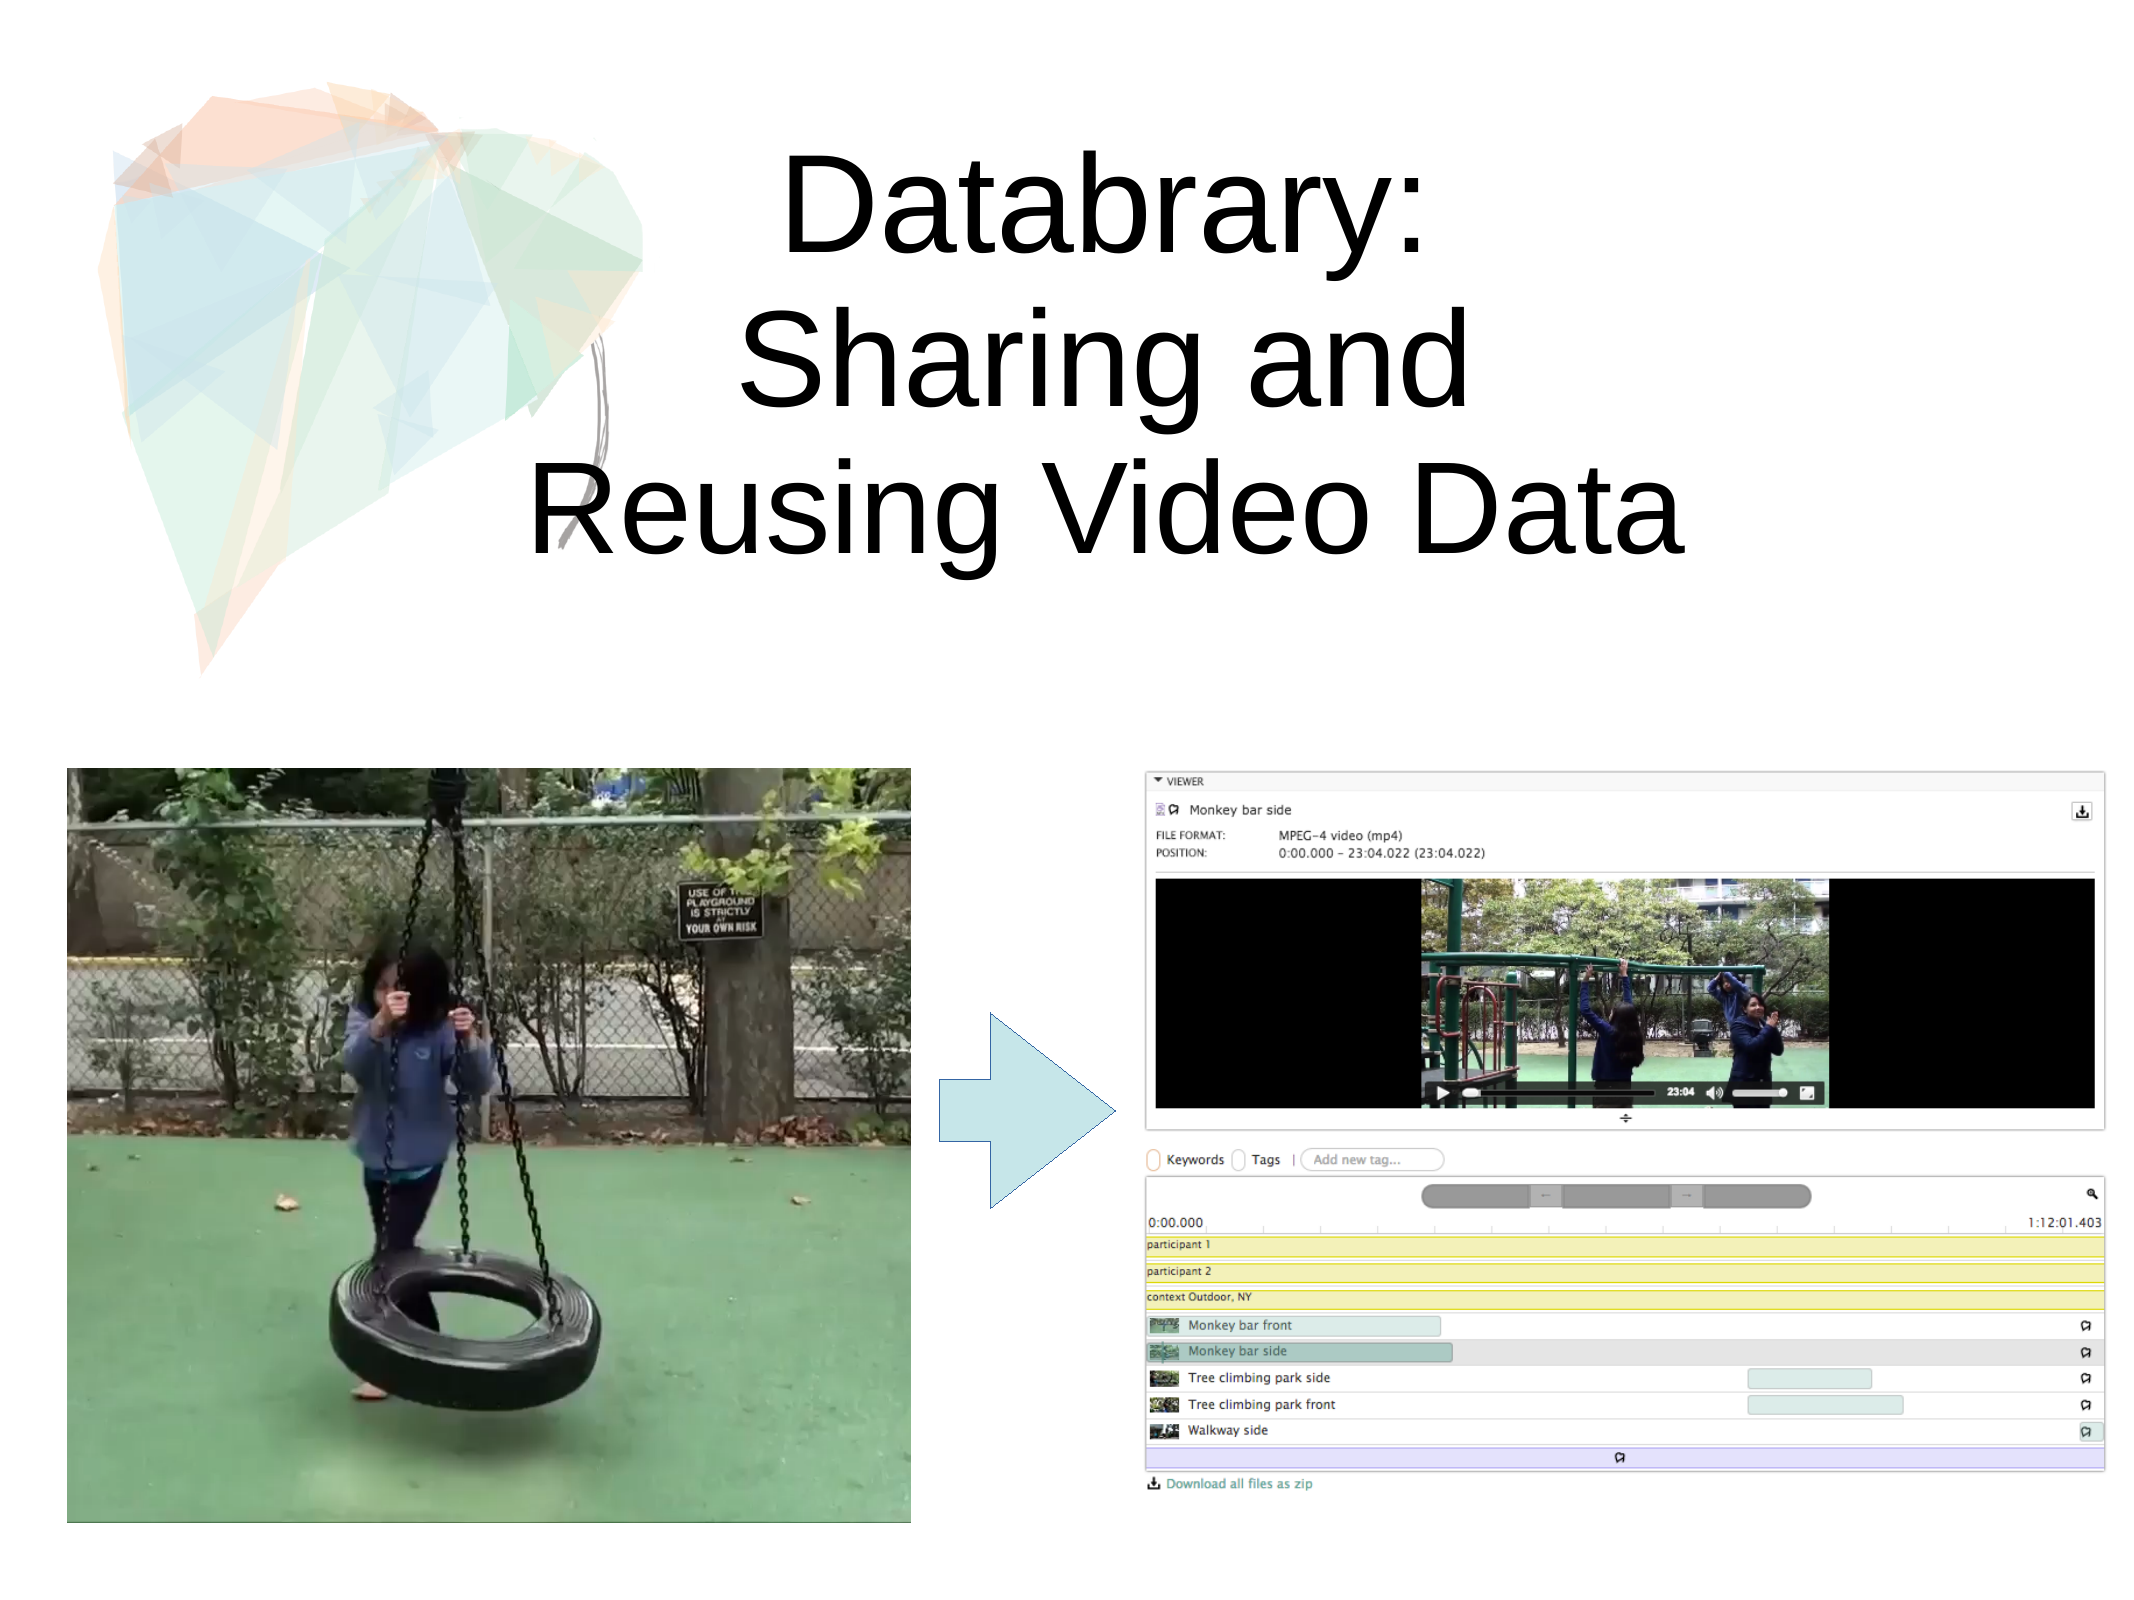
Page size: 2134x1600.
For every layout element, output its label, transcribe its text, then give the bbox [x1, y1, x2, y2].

text_box [939, 1012, 1116, 1209]
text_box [66, 767, 912, 1524]
picture [43, 16, 721, 717]
title Databrary: Sharing and Reusing Video Data [721, 115, 2067, 582]
picture [1143, 767, 2110, 1500]
